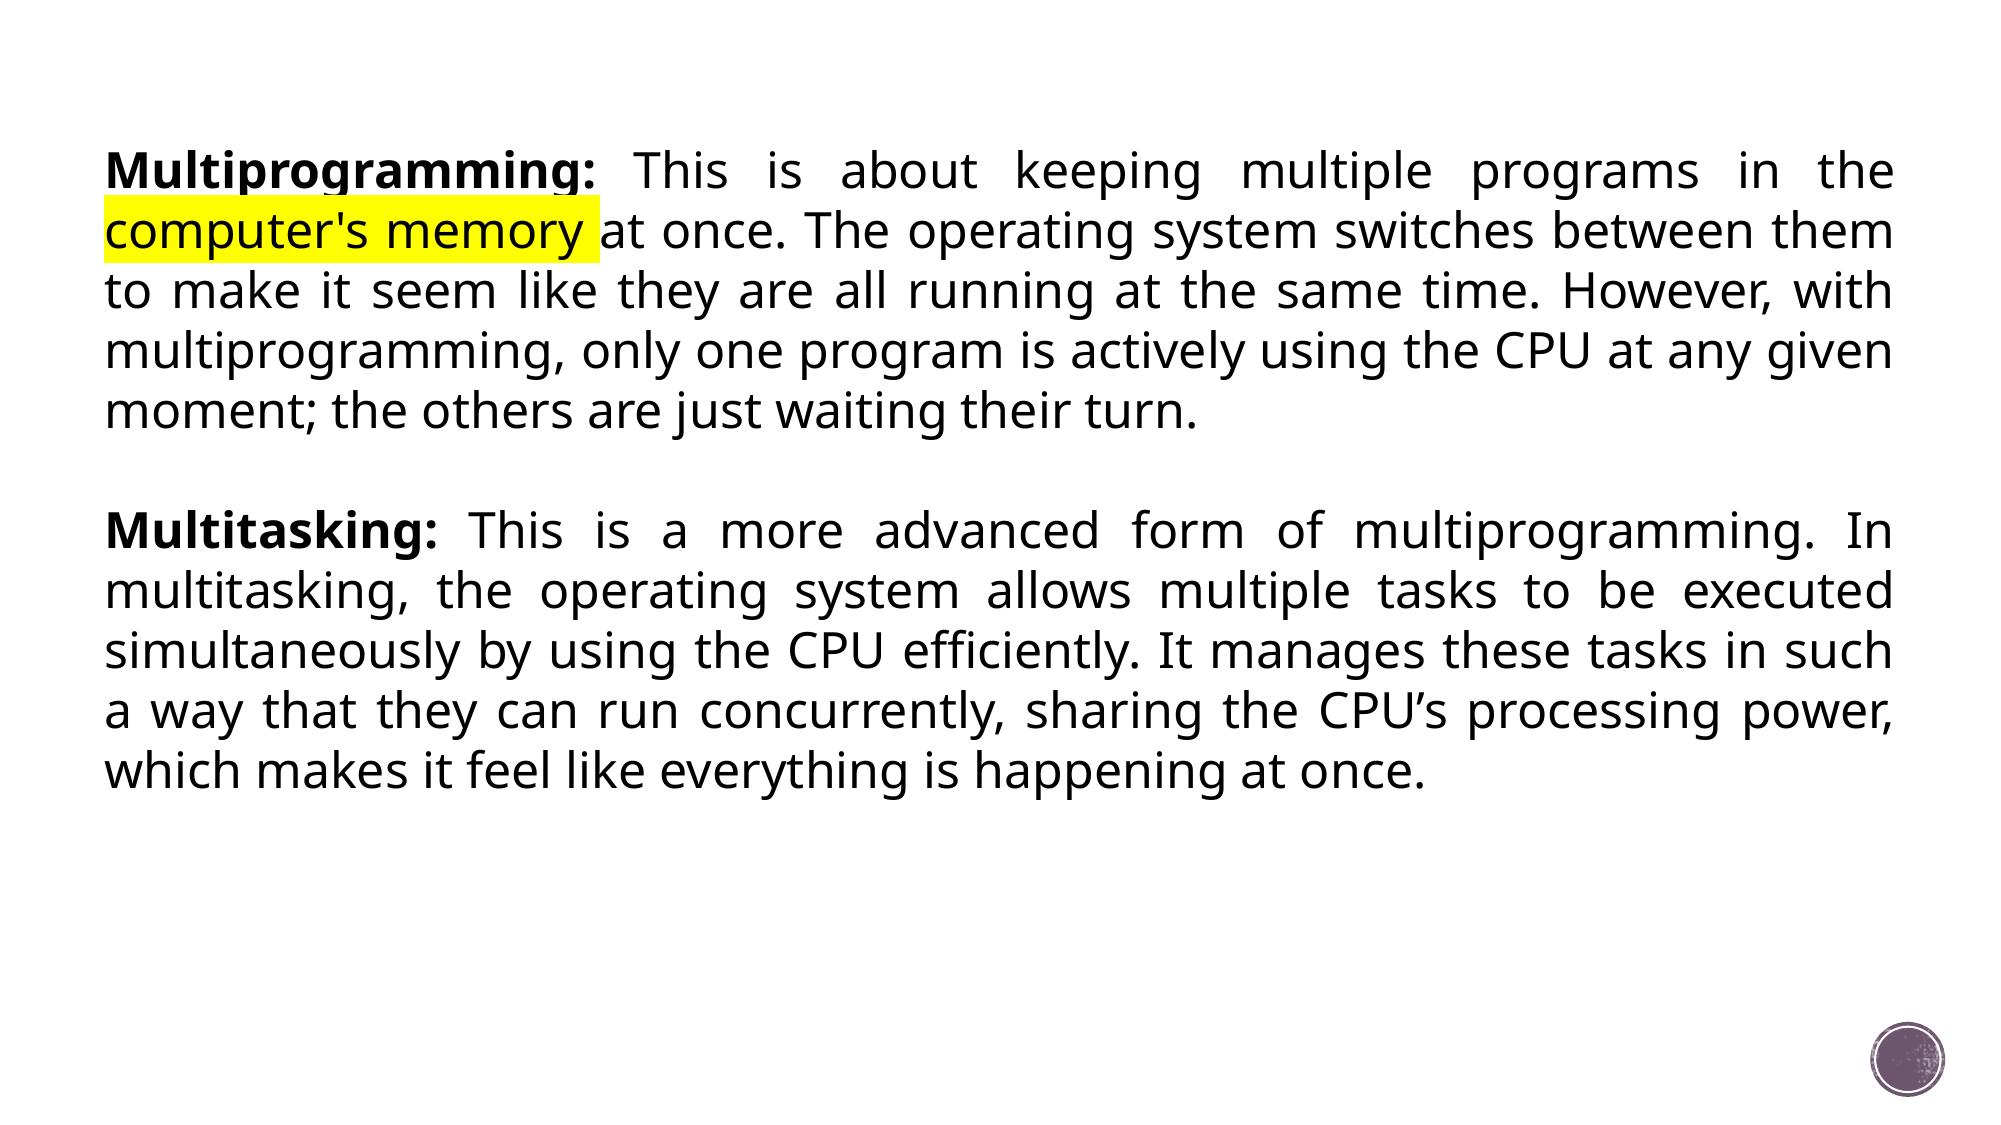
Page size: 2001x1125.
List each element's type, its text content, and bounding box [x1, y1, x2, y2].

text_box Multiprogramming: This is about keeping multiple programs in the computer's memory at once. The operating system switches between them to make it seem like they are all running at the same time. However, with multiprogramming, only one program is actively using the CPU at any given moment; the others are just waiting their turn. Multitasking: This is a more advanced form of multiprogramming. In multitasking, the operating system allows multiple tasks to be executed simultaneously by using the CPU efficiently. It manages these tasks in such a way that they can run concurrently, sharing the CPU’s processing power, which makes it feel like everything is happening at once. [89, 130, 1911, 806]
